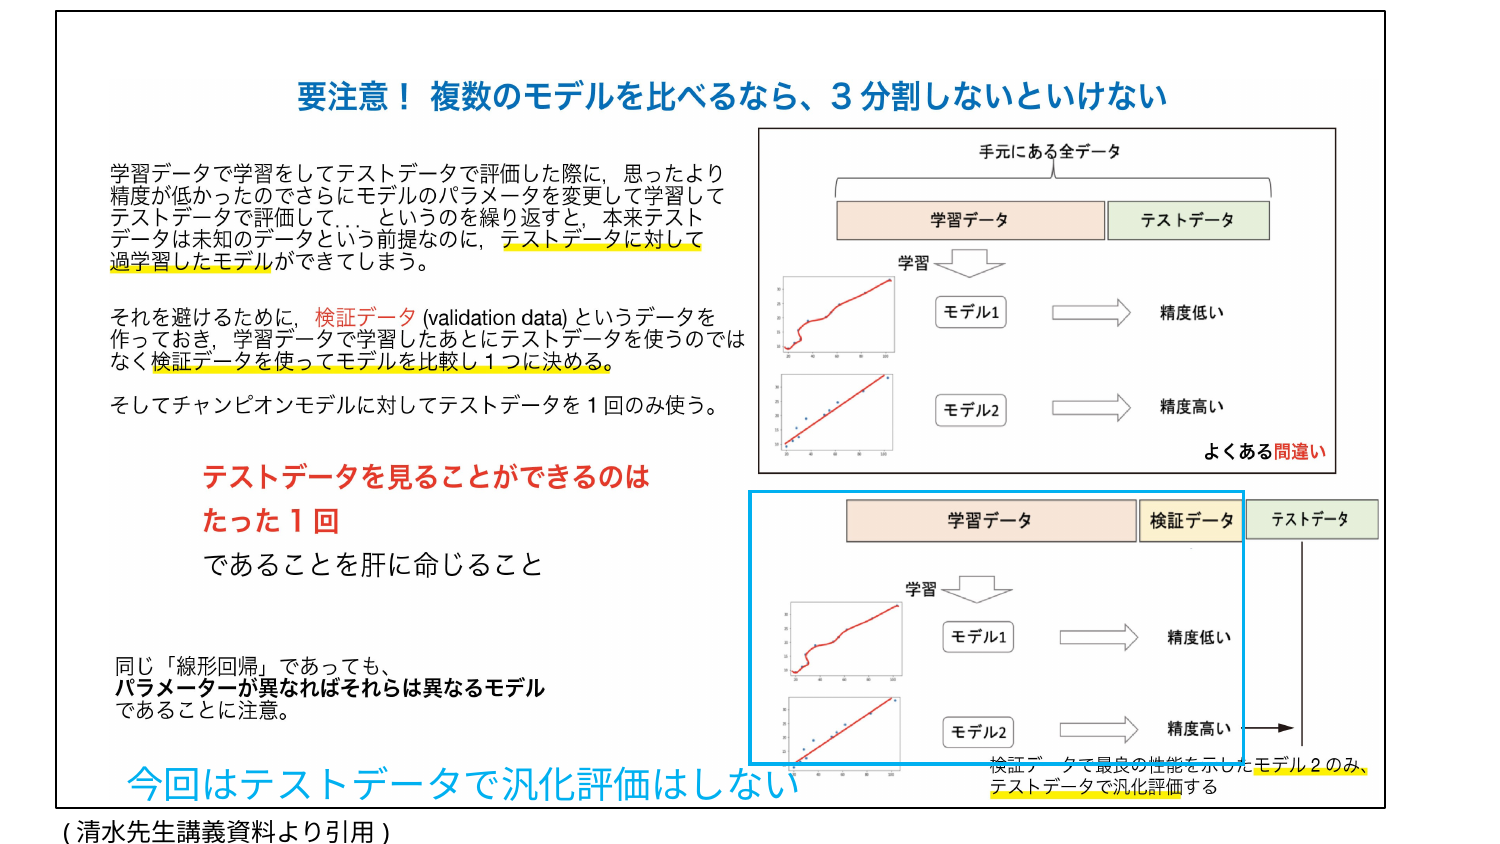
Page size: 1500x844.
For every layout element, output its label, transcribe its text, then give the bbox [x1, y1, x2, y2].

text_box (清水先生講義資料より引用) [54, 807, 398, 844]
text_box 今回はテストデータで汎化評価はしない [117, 809, 810, 815]
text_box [55, 10, 1387, 809]
